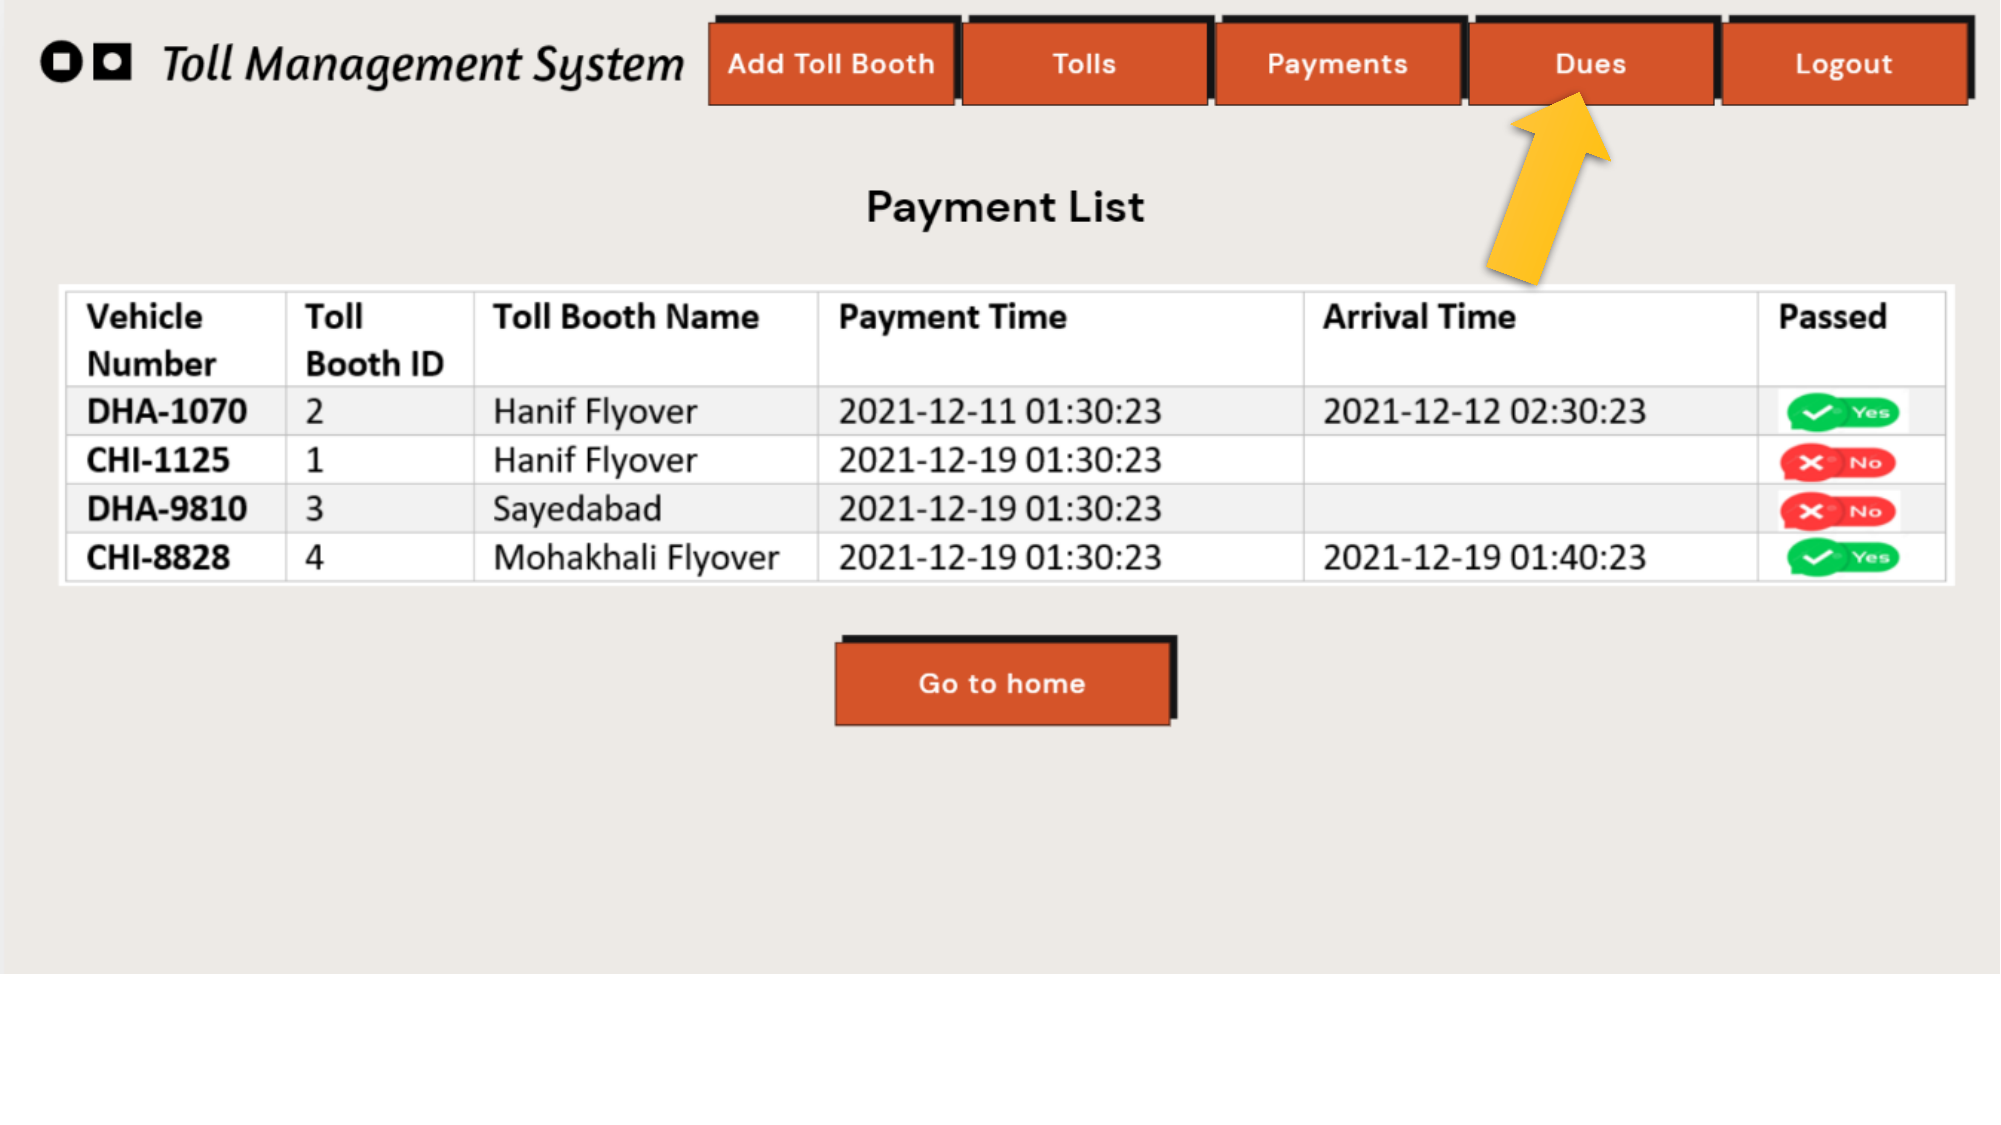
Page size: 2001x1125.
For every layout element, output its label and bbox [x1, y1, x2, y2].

picture [0, 0, 2000, 974]
